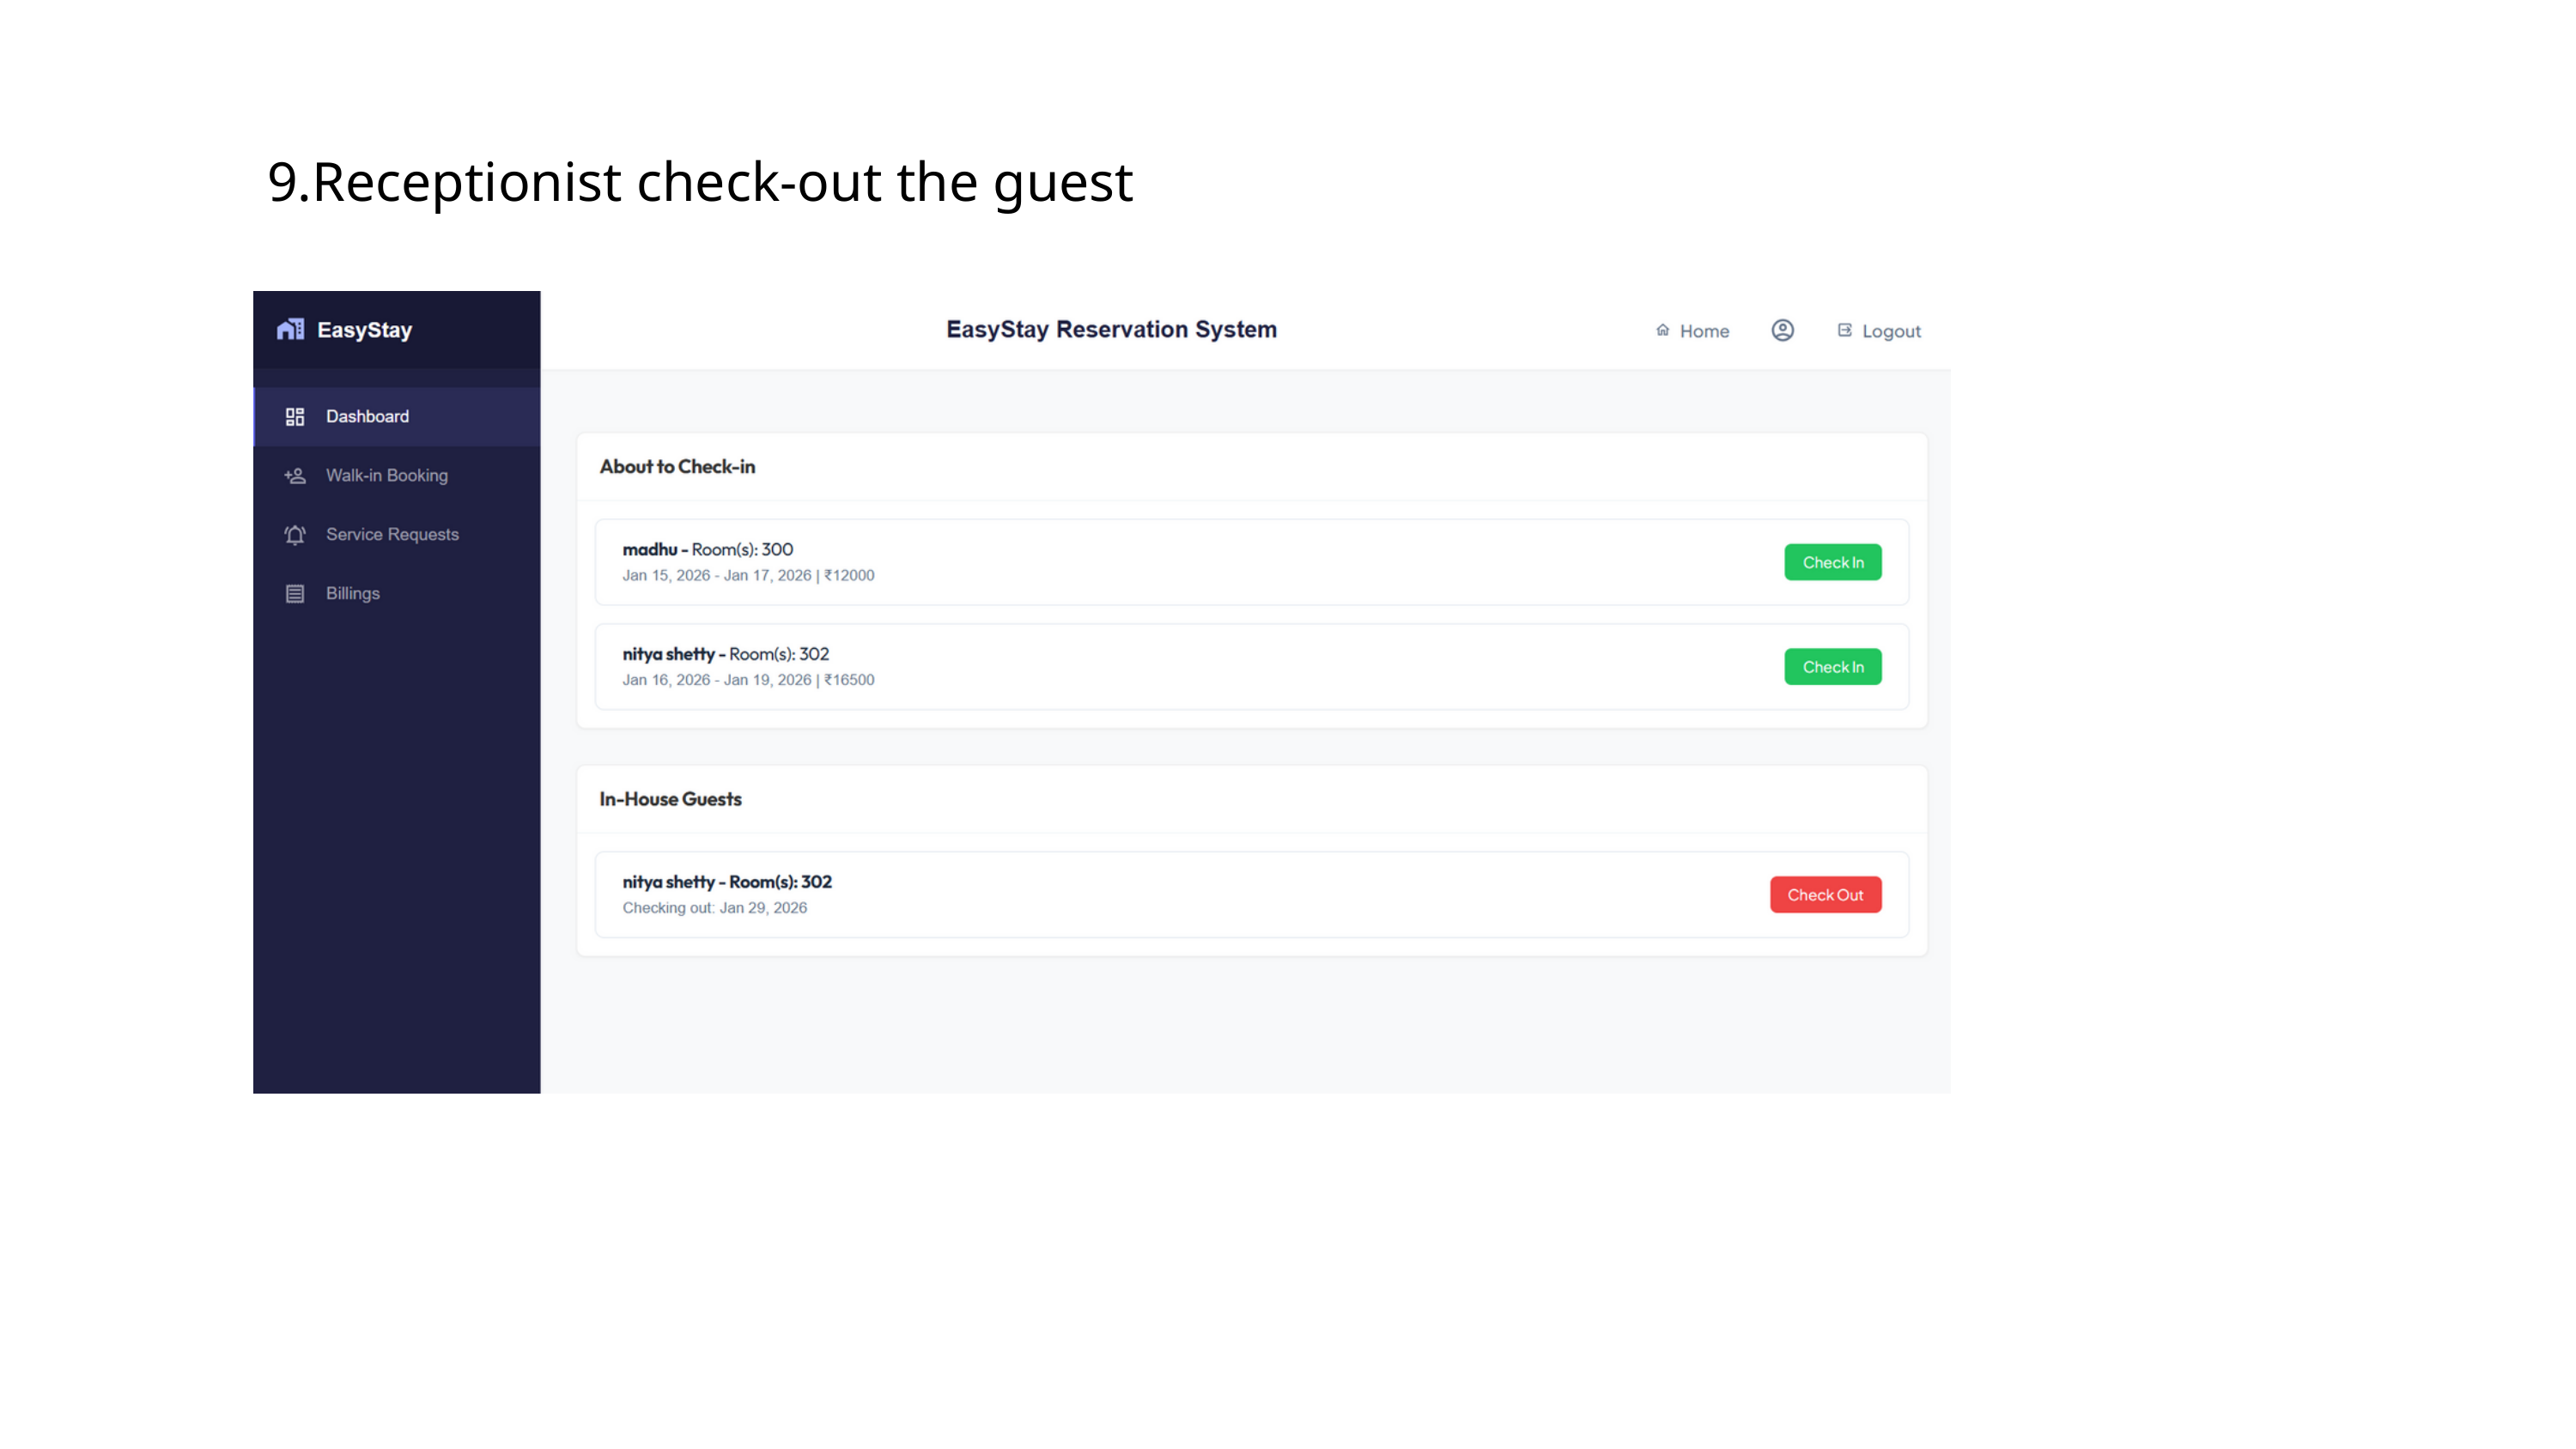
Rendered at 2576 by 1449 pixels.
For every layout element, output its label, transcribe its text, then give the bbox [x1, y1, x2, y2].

text_box [253, 291, 1951, 1094]
text_box 9.Receptionist check-out the guest [253, 136, 1942, 212]
